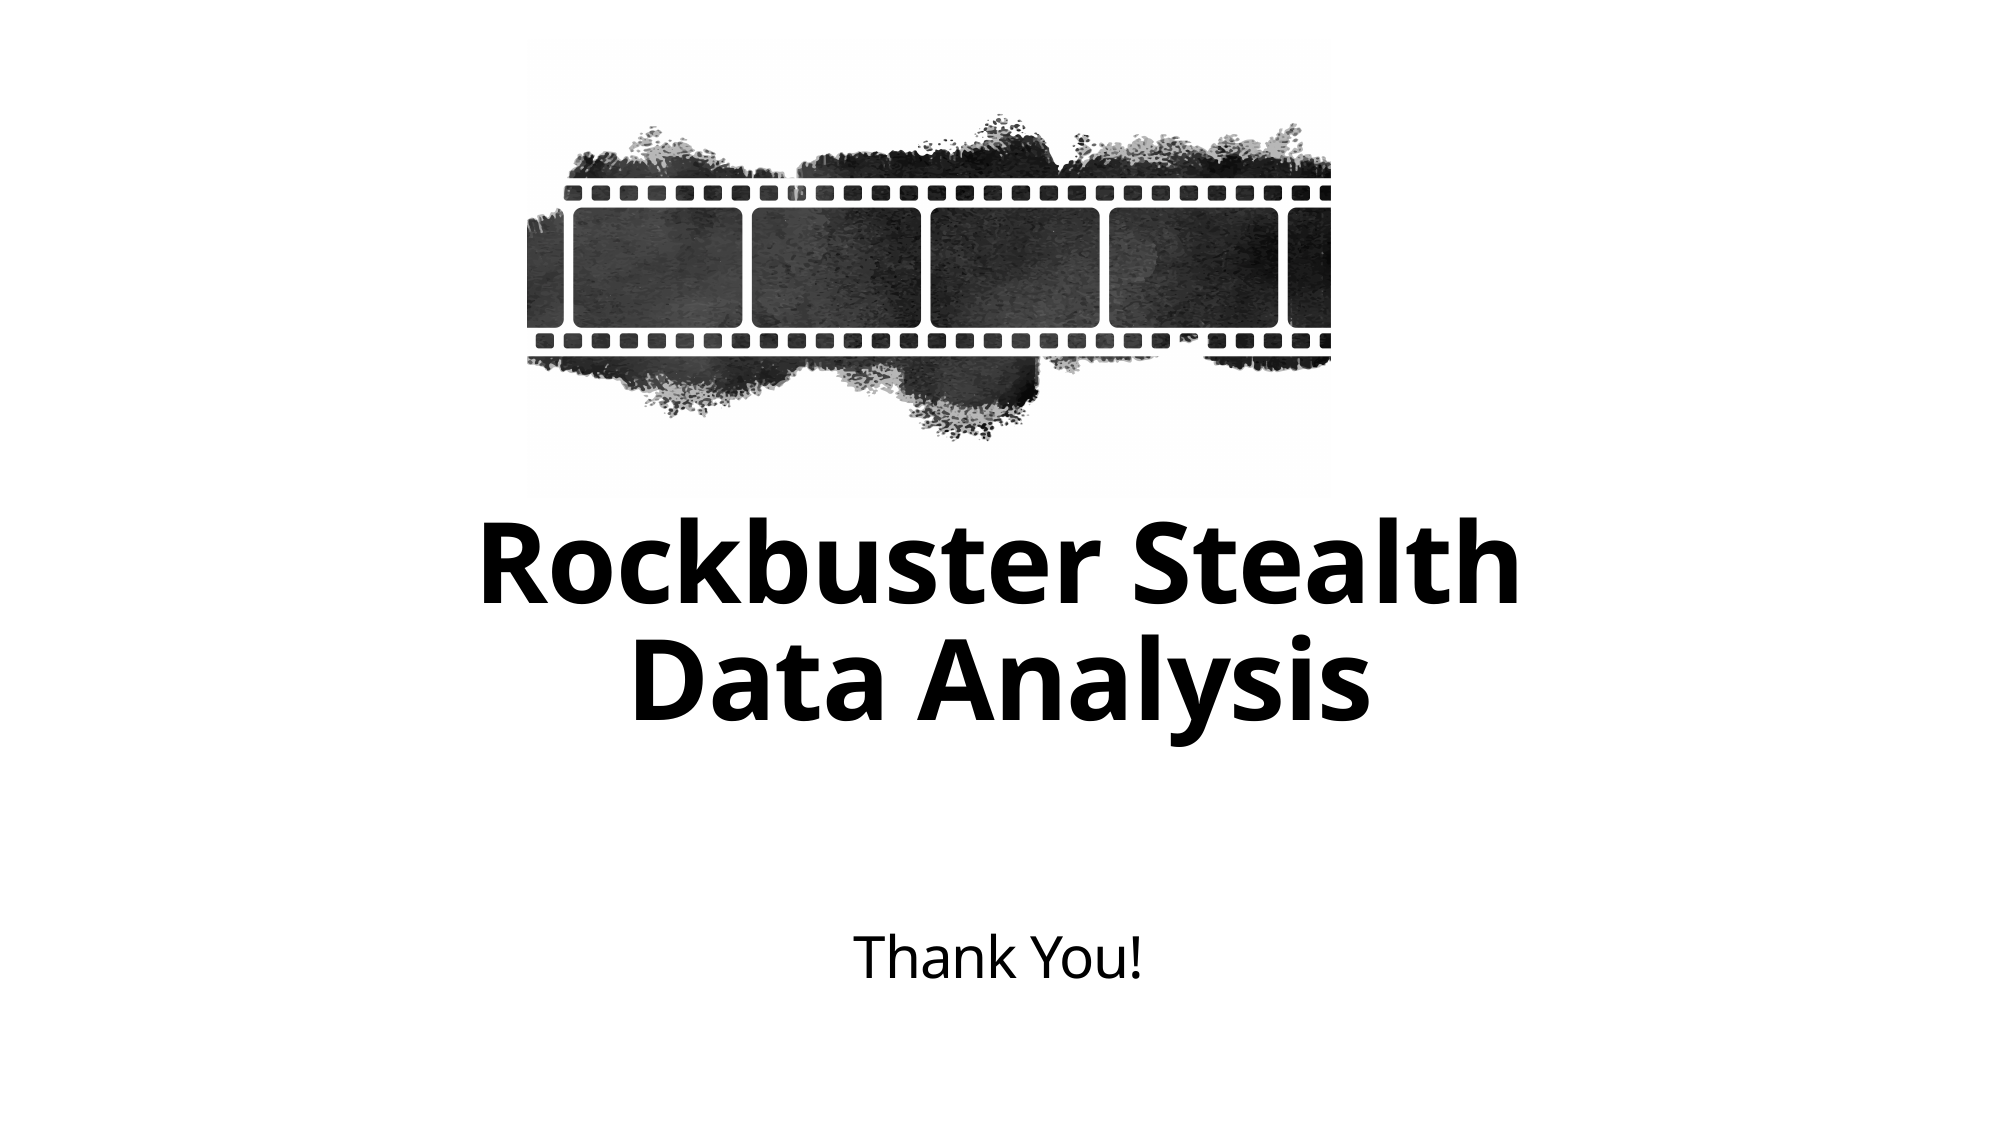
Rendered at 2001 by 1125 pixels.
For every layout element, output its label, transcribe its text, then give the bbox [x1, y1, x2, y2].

text_box Rockbuster Stealth Data Analysis [150, 560, 1850, 695]
picture [527, 39, 1331, 498]
text_box Thank You! [149, 893, 1850, 1028]
